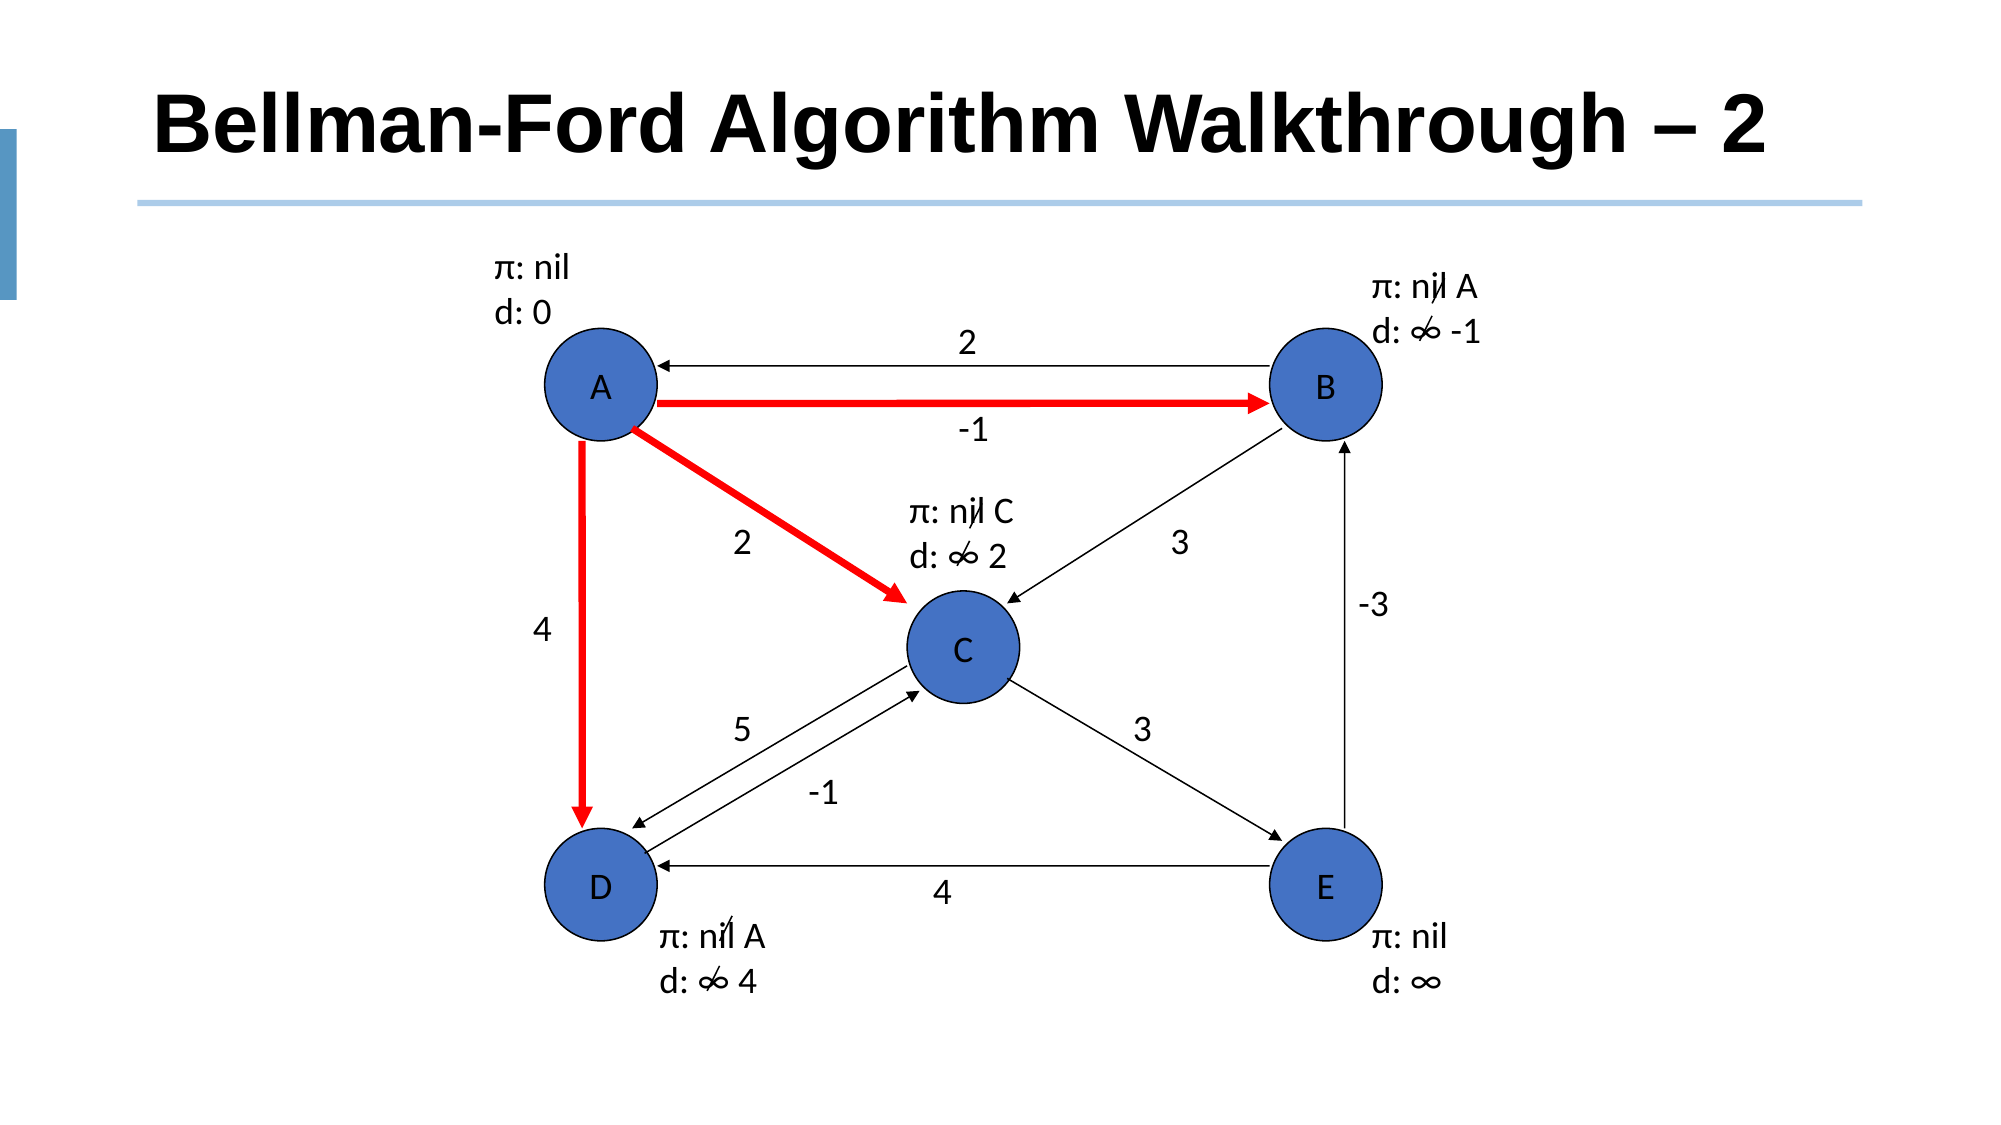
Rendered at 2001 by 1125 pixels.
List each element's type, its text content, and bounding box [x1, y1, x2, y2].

title Bellman-Ford Algorithm Walkthrough – 2 [137, 42, 1863, 208]
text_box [479, 234, 1583, 1009]
